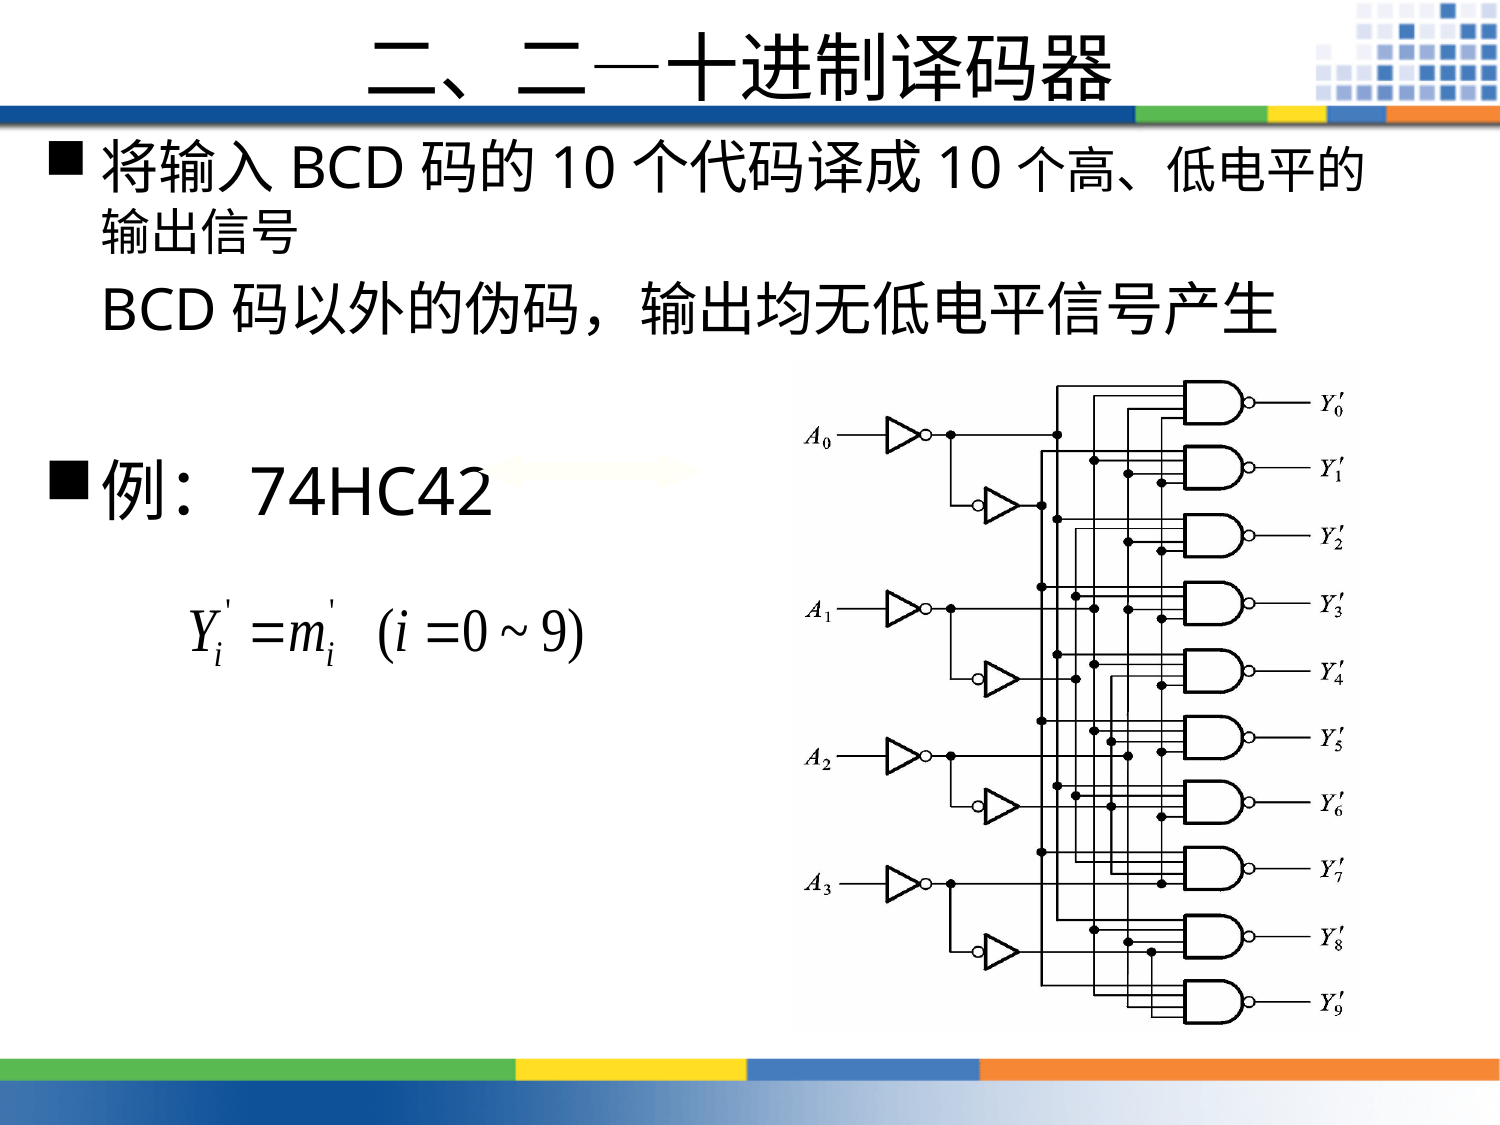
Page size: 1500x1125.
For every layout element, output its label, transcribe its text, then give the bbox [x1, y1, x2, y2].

text_box [478, 453, 703, 490]
title 二、二—十进制译码器 [64, 0, 1416, 139]
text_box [182, 583, 597, 683]
picture [0, 0, 1500, 1125]
list 将输入BCD码的10个代码译成10个高、低电平的输出信号 BCD码以外的伪码，输出均无低电平信号产生 例：74HC42 [29, 122, 1400, 903]
